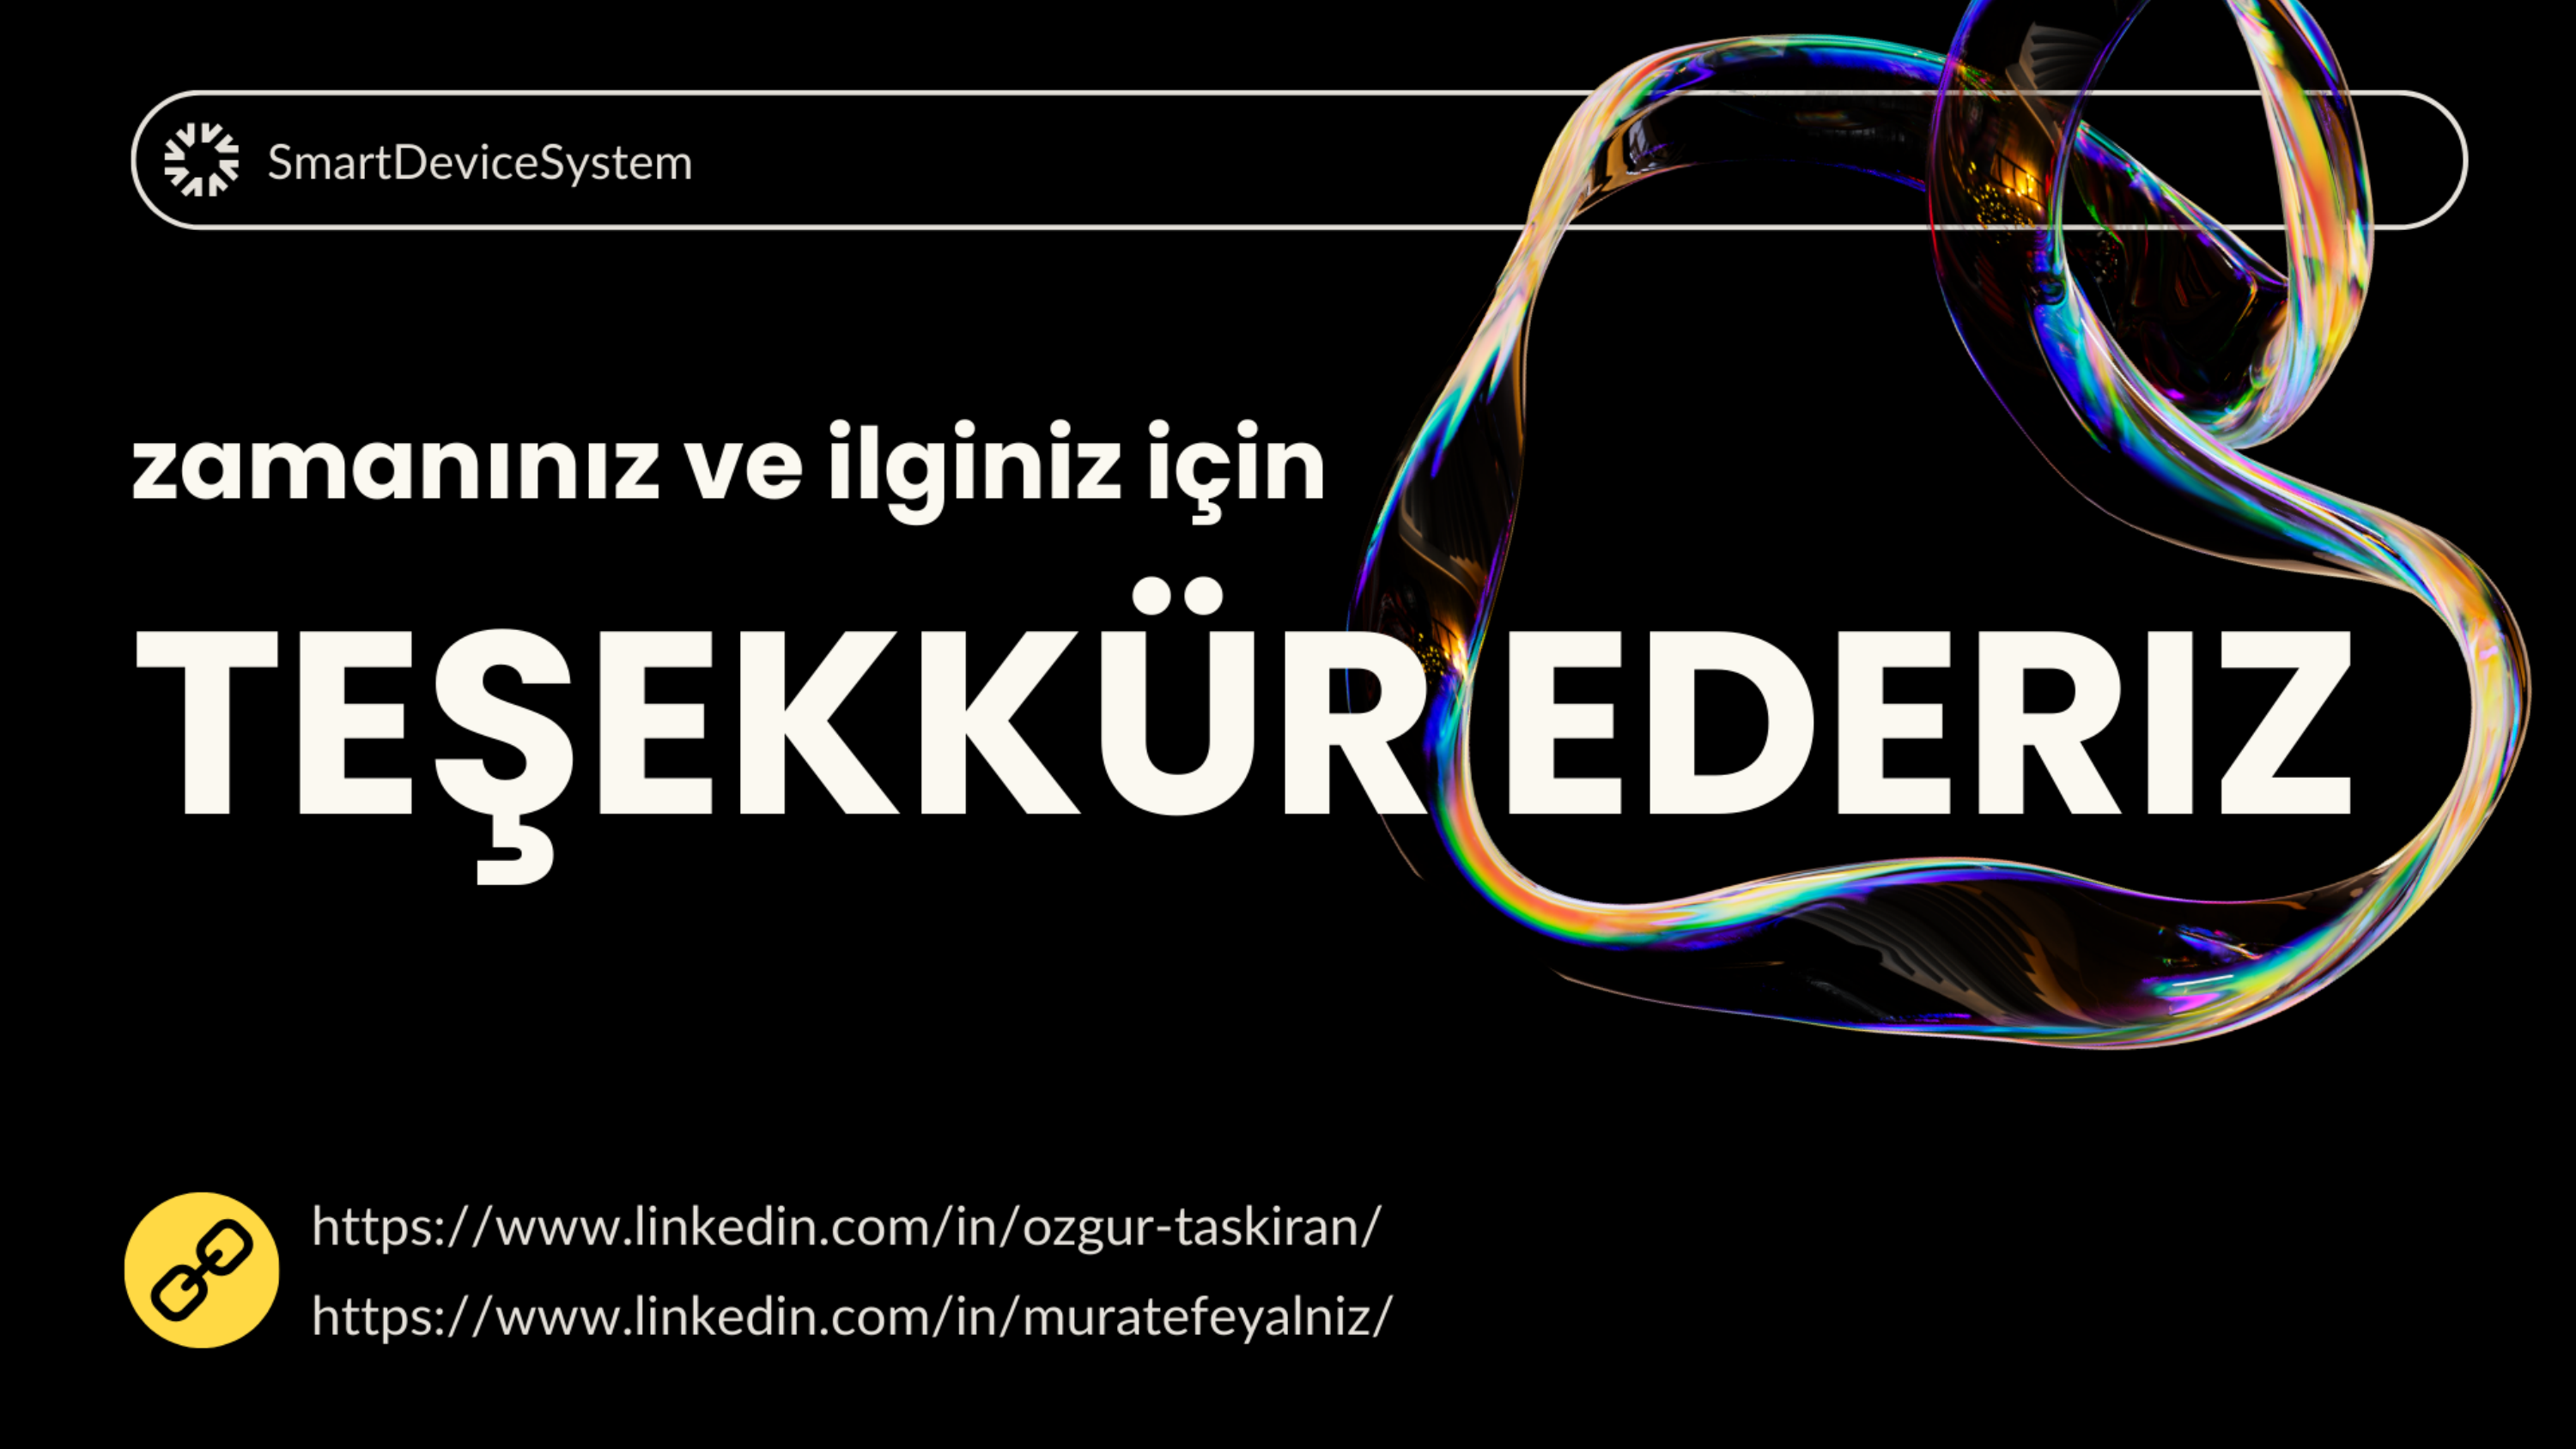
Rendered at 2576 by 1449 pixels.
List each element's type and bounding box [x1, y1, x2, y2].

text_box [0, 0, 2576, 1449]
